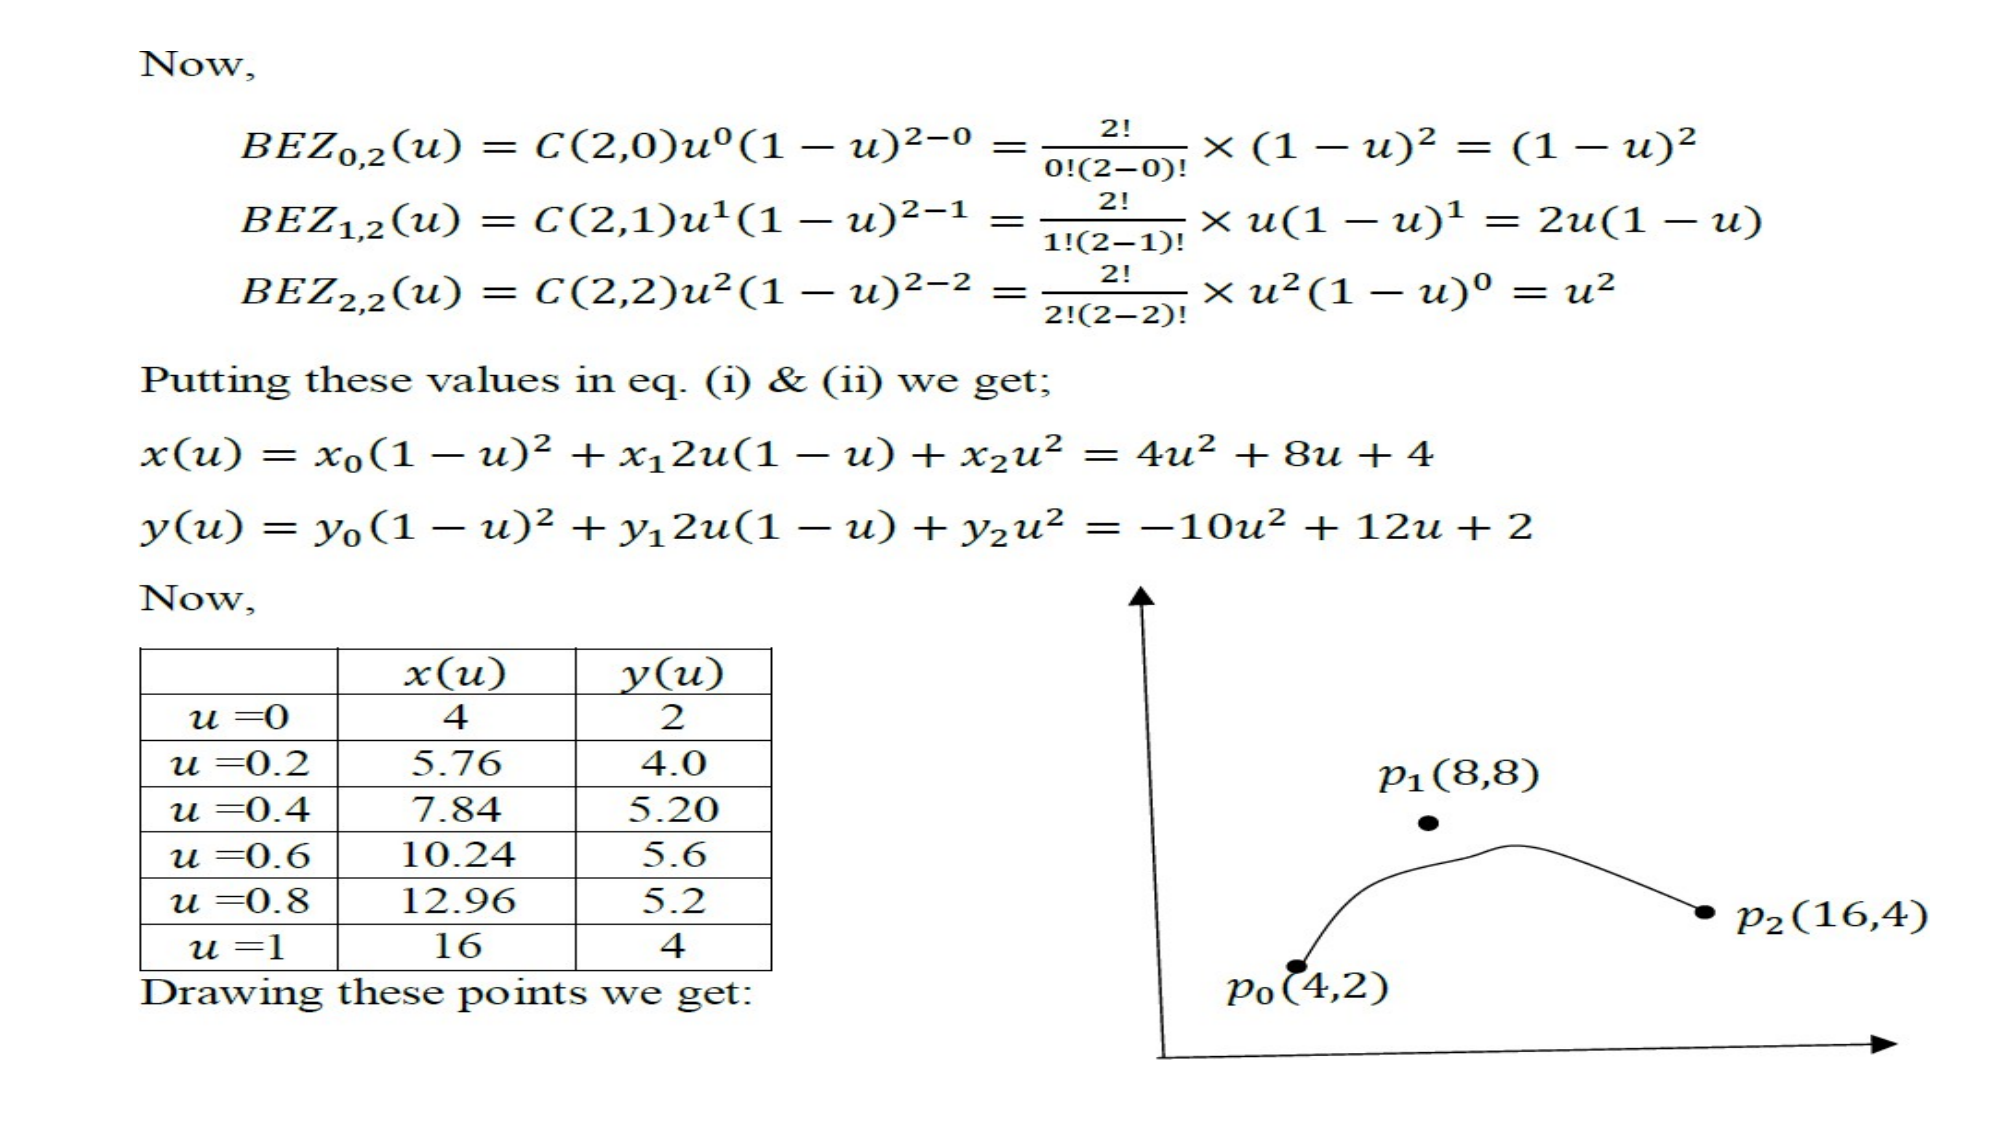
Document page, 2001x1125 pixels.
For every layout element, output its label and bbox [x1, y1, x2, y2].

picture [138, 51, 1930, 1060]
